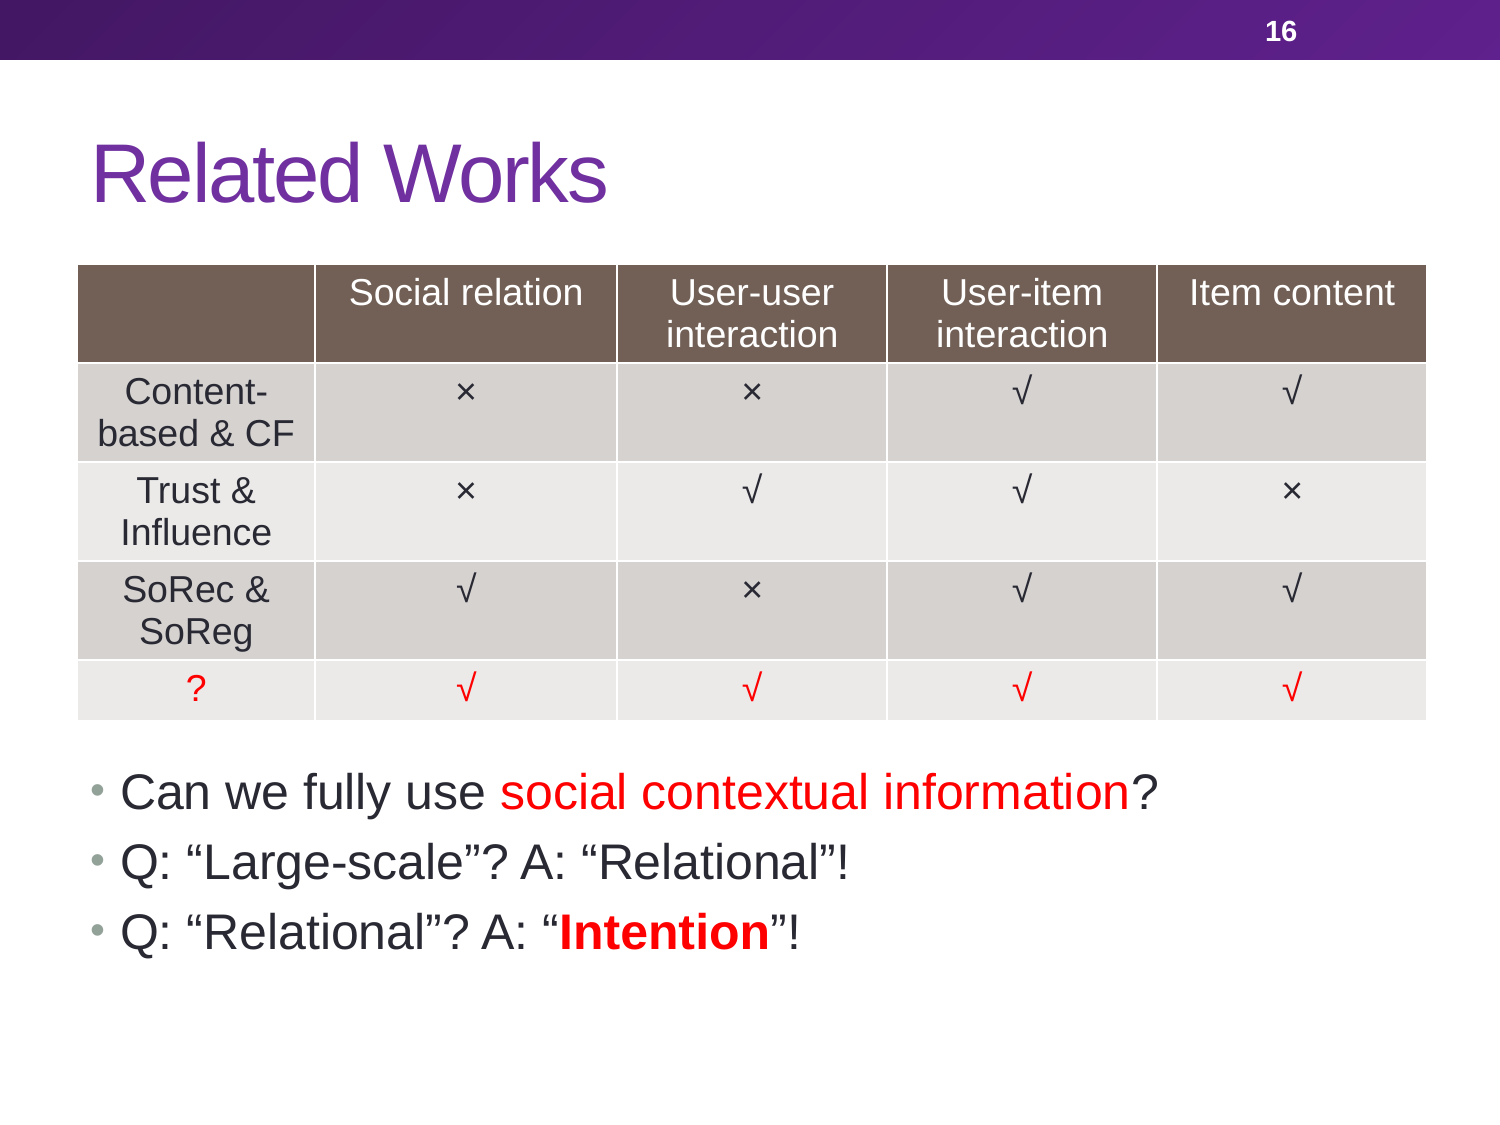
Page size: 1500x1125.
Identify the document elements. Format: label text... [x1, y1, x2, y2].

table_cell √ [1158, 661, 1426, 720]
table_cell √ [888, 661, 1156, 720]
table_cell √ [1158, 364, 1426, 461]
table_cell Trust & Influence [78, 463, 314, 560]
table_header [78, 265, 314, 362]
table_cell √ [1158, 562, 1426, 659]
slide_number 16 [1250, 3, 1425, 57]
table_cell √ [888, 463, 1156, 560]
table_cell × [316, 463, 616, 560]
table_cell ? [78, 661, 314, 720]
title Related Works [75, 87, 1425, 250]
table_header Item content [1158, 265, 1426, 362]
table_cell × [618, 364, 886, 461]
table_cell SoRec & SoReg [78, 562, 314, 659]
table_cell √ [618, 661, 886, 720]
table_header User-user interaction [618, 265, 886, 362]
table_cell √ [888, 364, 1156, 461]
table_cell √ [888, 562, 1156, 659]
table_cell √ [618, 463, 886, 560]
table_cell × [618, 562, 886, 659]
table_cell × [1158, 463, 1426, 560]
table_cell √ [316, 562, 616, 659]
table_cell √ [316, 661, 616, 720]
table_cell × [316, 364, 616, 461]
table_cell Content-based & CF [78, 364, 314, 461]
table_header Social relation [316, 265, 616, 362]
table_header User-item interaction [888, 265, 1156, 362]
list Can we fully use social contextual information? Q: “Large-scale”? A: “Relational”! Q: “Relational”? A: “Intention”! [75, 262, 1425, 1063]
